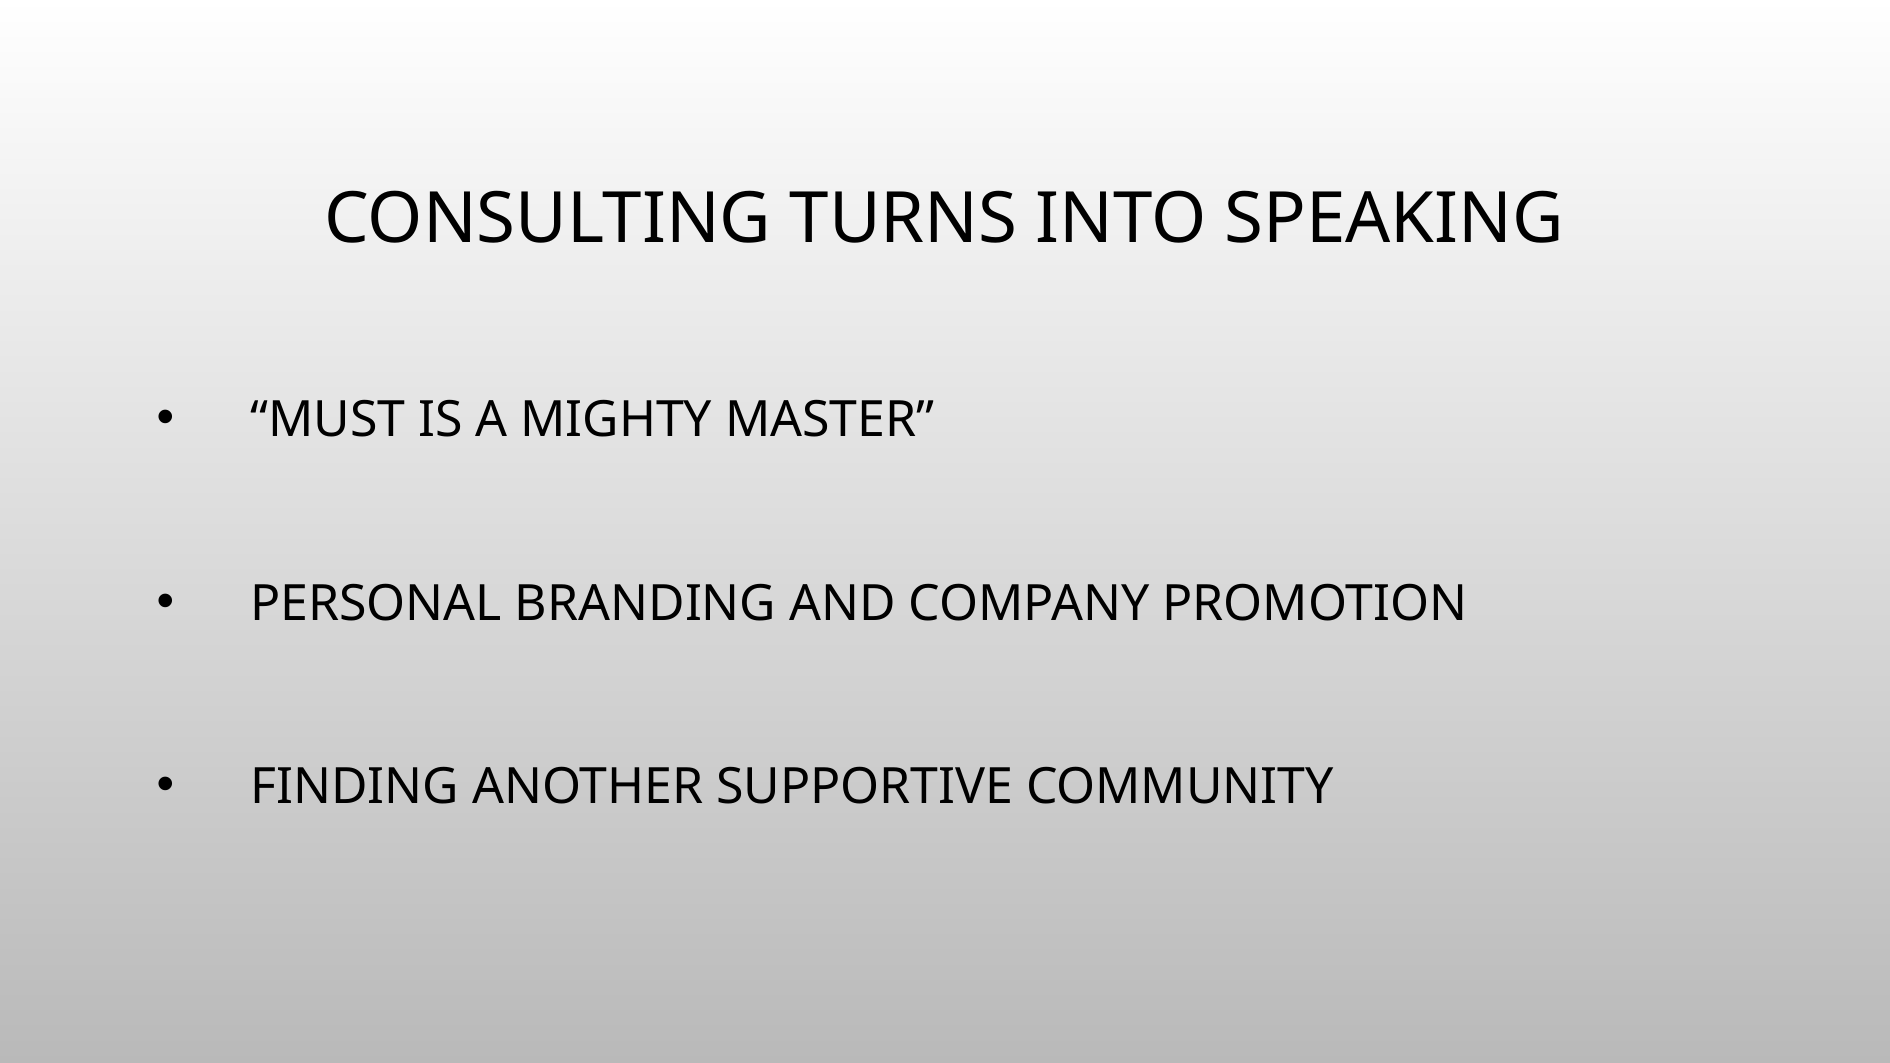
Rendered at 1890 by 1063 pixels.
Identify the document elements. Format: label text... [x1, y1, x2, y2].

list “Must is a mighty master” Personal branding and company promotion Finding another supportive community [141, 366, 1749, 898]
title Consulting Turns Into Speaking [141, 95, 1749, 344]
